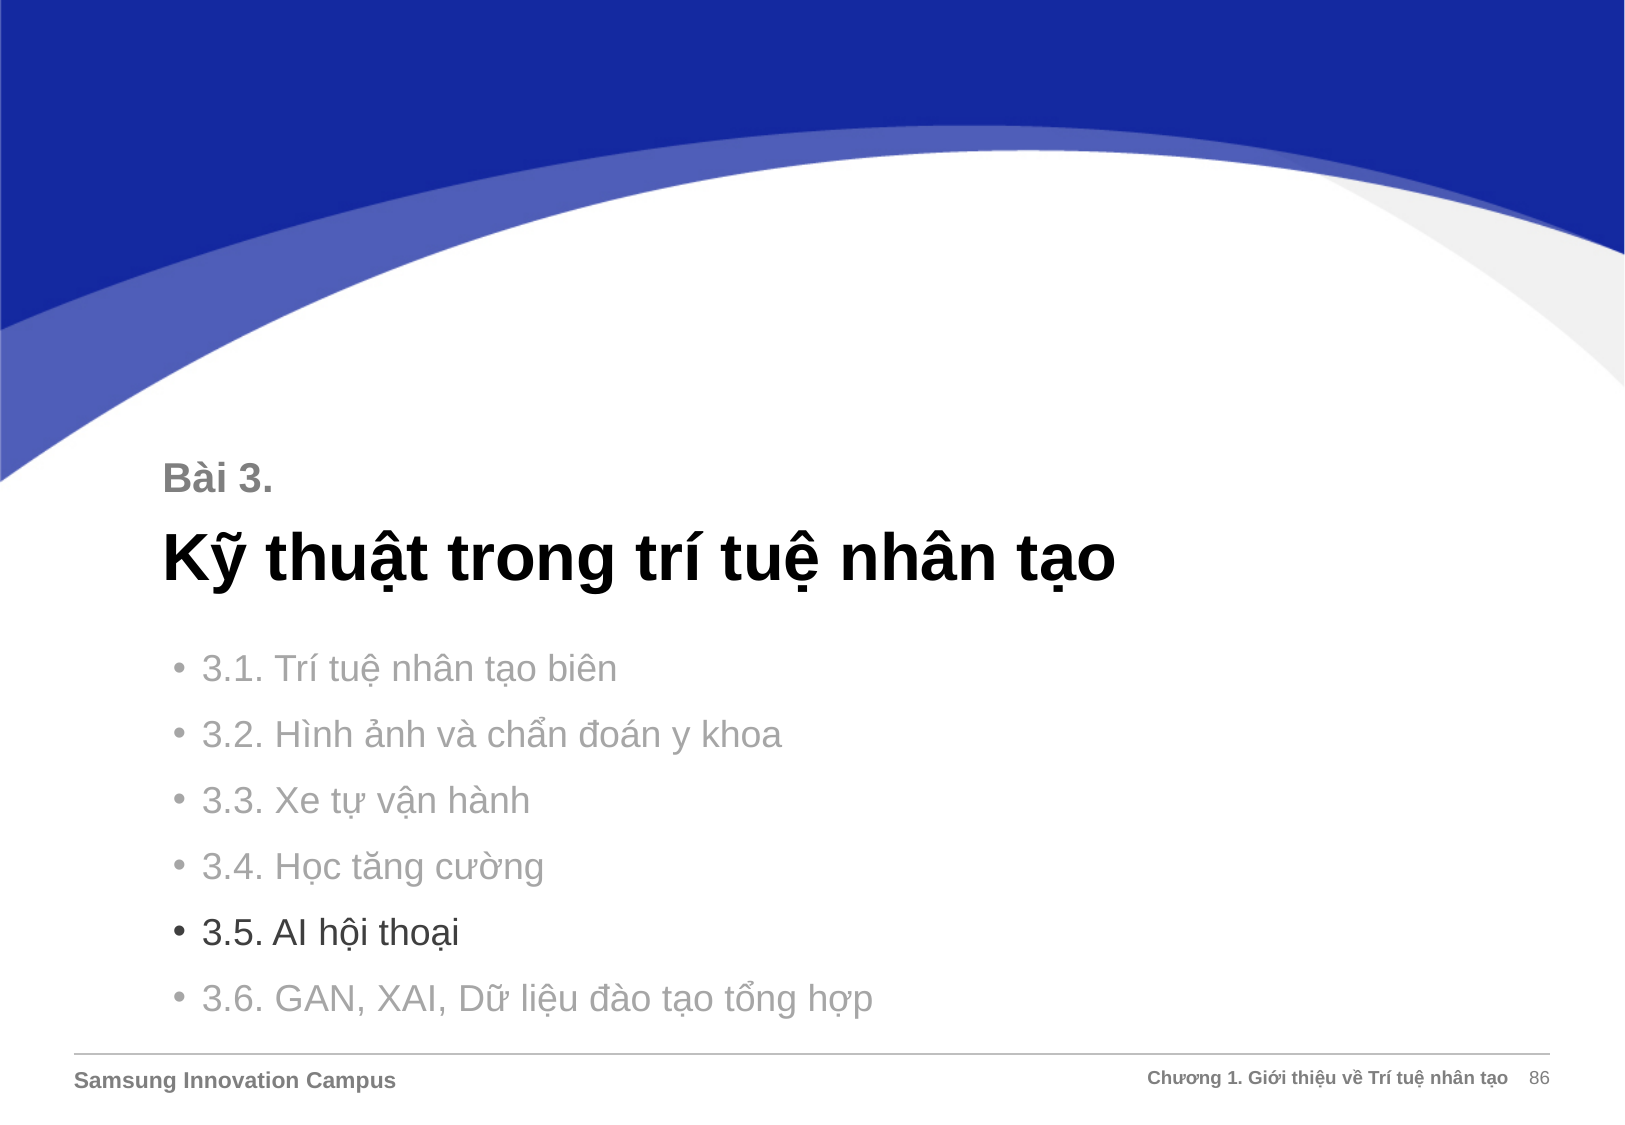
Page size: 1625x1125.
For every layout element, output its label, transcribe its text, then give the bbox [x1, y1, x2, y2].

picture [0, 0, 1625, 1125]
text_box Kỹ thuật trong trí tuệ nhân tạo [162, 514, 1625, 595]
text_box 3.1. Trí tuệ nhân tạo biên 3.2. Hình ảnh và chẩn đoán y khoa 3.3. Xe tự vận hành 3.4. Học tăng cường 3.5. AI hội thoại 3.6. GAN, XAI, Dữ liệu đào tạo tổng hợp [172, 644, 1533, 917]
text_box Bài 3. [162, 450, 1061, 502]
